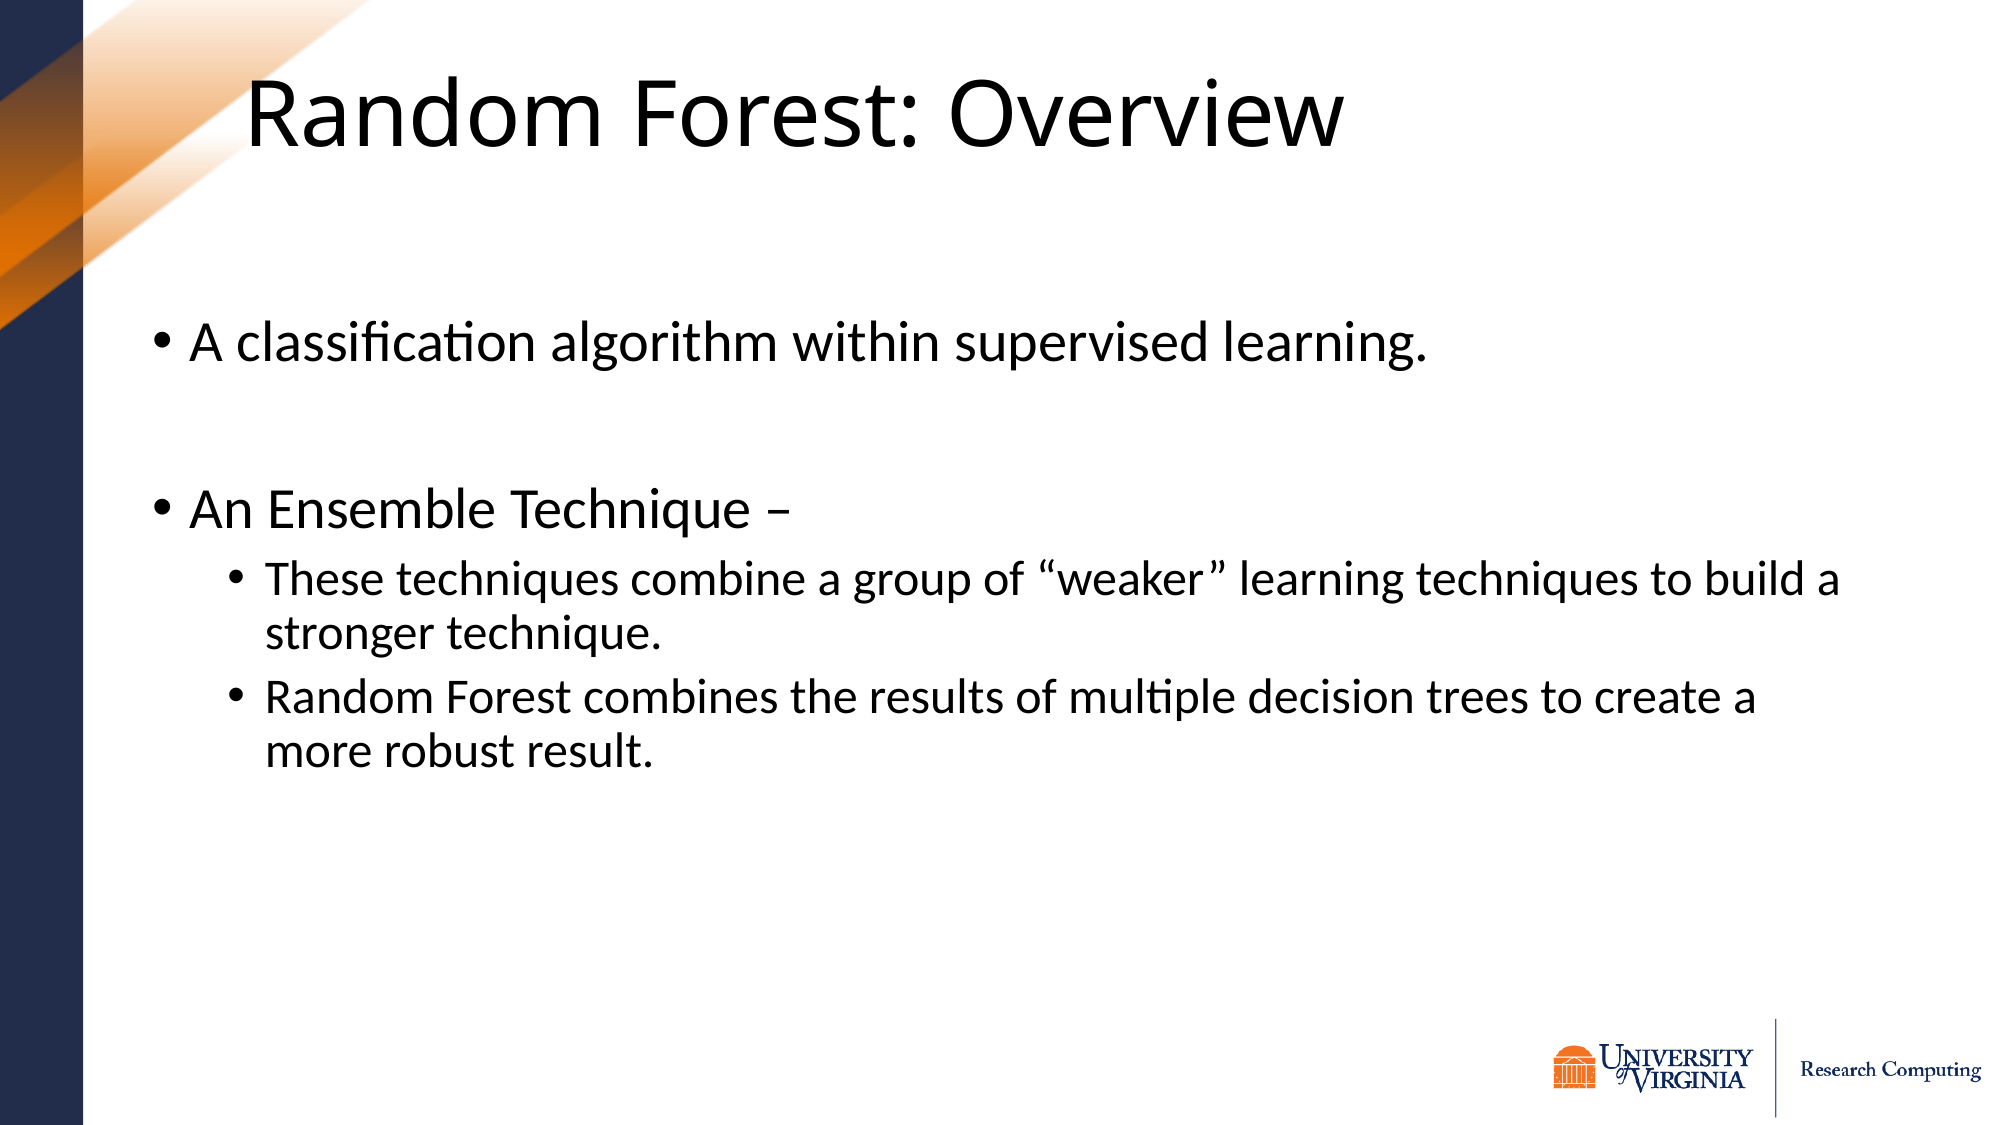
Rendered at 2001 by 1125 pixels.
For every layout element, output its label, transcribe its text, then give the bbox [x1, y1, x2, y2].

picture [1543, 1010, 1995, 1124]
list A classification algorithm within supervised learning. An Ensemble Technique – These techniques combine a group of “weaker” learning techniques to build a stronger technique. Random Forest combines the results of multiple decision trees to create a more robust result. [137, 303, 1863, 1050]
title Random Forest: Overview [229, 59, 1805, 278]
picture [0, 0, 378, 338]
